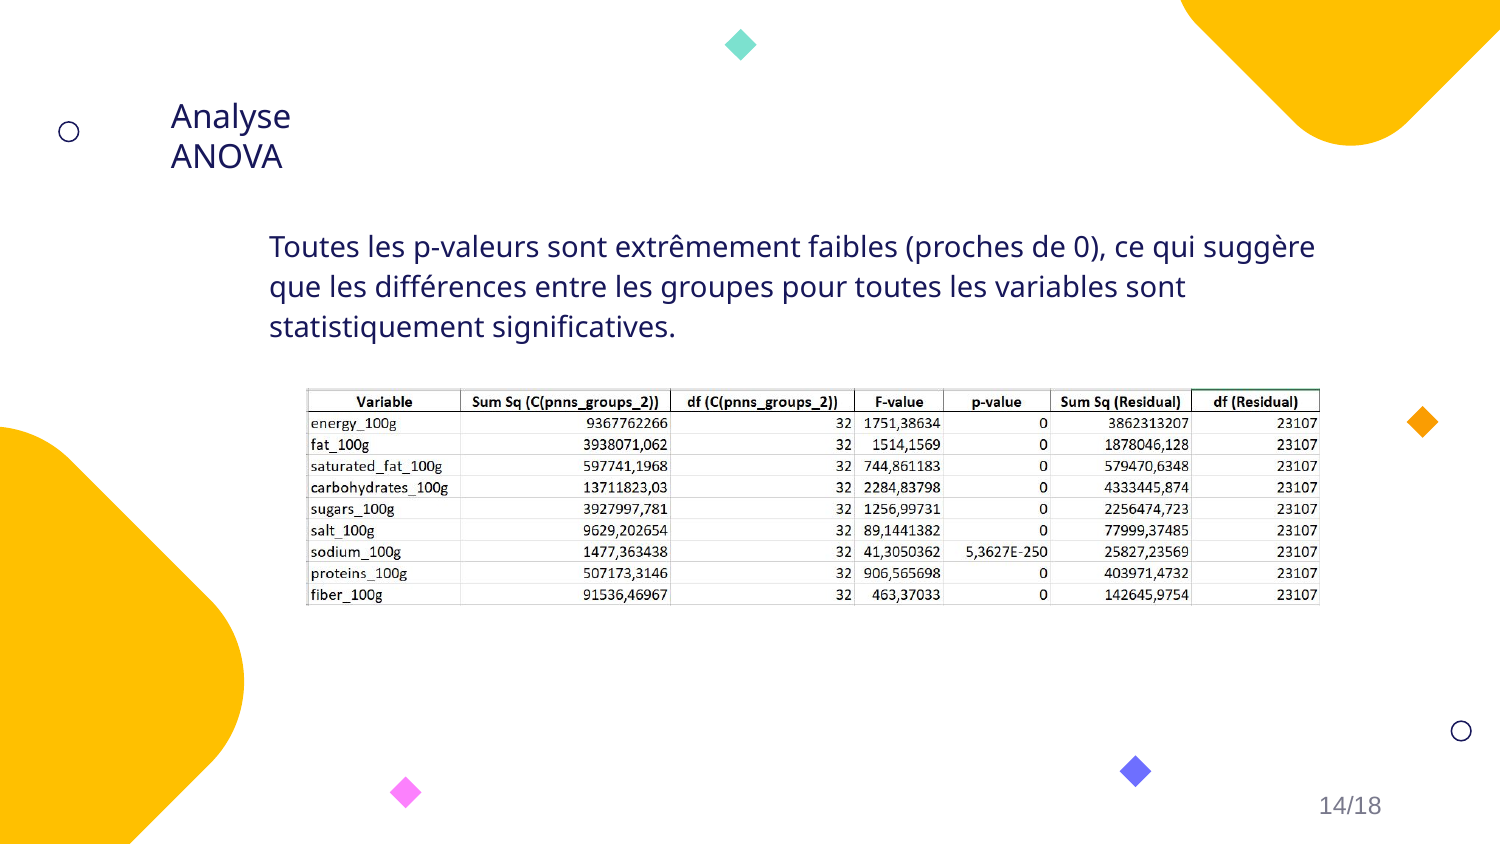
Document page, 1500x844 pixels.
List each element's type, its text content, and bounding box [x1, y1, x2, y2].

text_box Toutes les p-valeurs sont extrêmement faibles (proches de 0), ce qui suggère que les différences entre les groupes pour toutes les variables sont statistiquement significatives. [254, 208, 1364, 367]
title Analyse ANOVA [155, 111, 398, 191]
slide_number 14/18 [1059, 782, 1397, 828]
picture [306, 388, 1321, 607]
